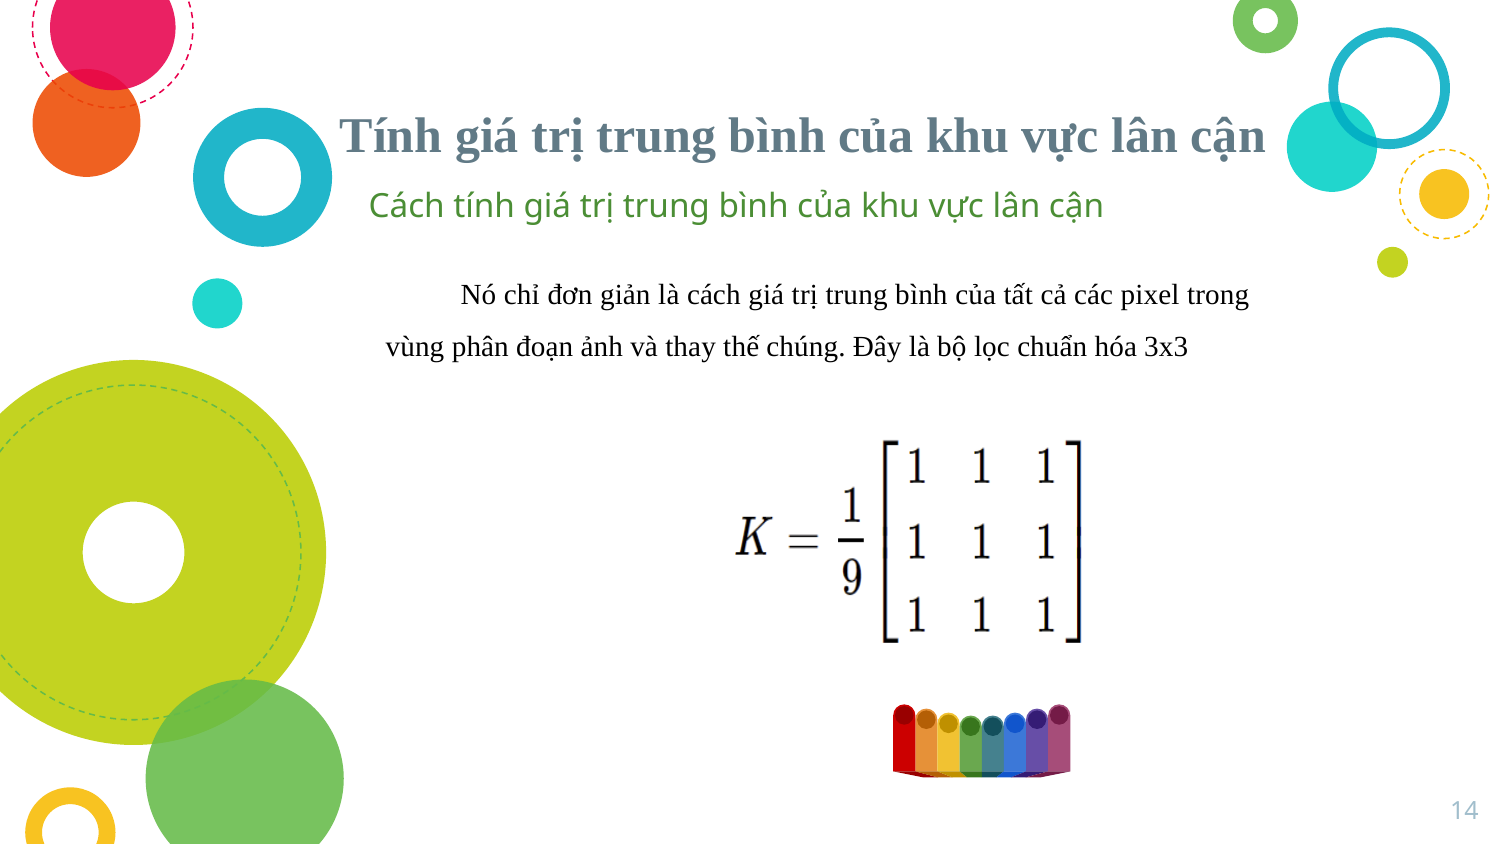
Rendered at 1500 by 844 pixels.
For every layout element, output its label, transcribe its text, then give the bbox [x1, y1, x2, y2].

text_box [892, 704, 1071, 778]
picture [699, 420, 1143, 677]
title Tính giá trị trung bình của khu vực lân cận [325, 71, 1320, 178]
text_box Nó chỉ đơn giản là cách giá trị trung bình của tất cả các pixel trong vùng phân đoạn ảnh và thay thế chúng. Đây là bộ lọc chuẩn hóa 3x3 [370, 250, 1266, 370]
slide_number 14 [1416, 779, 1494, 844]
text_box Cách tính giá trị trung bình của khu vực lân cận [353, 169, 1322, 251]
